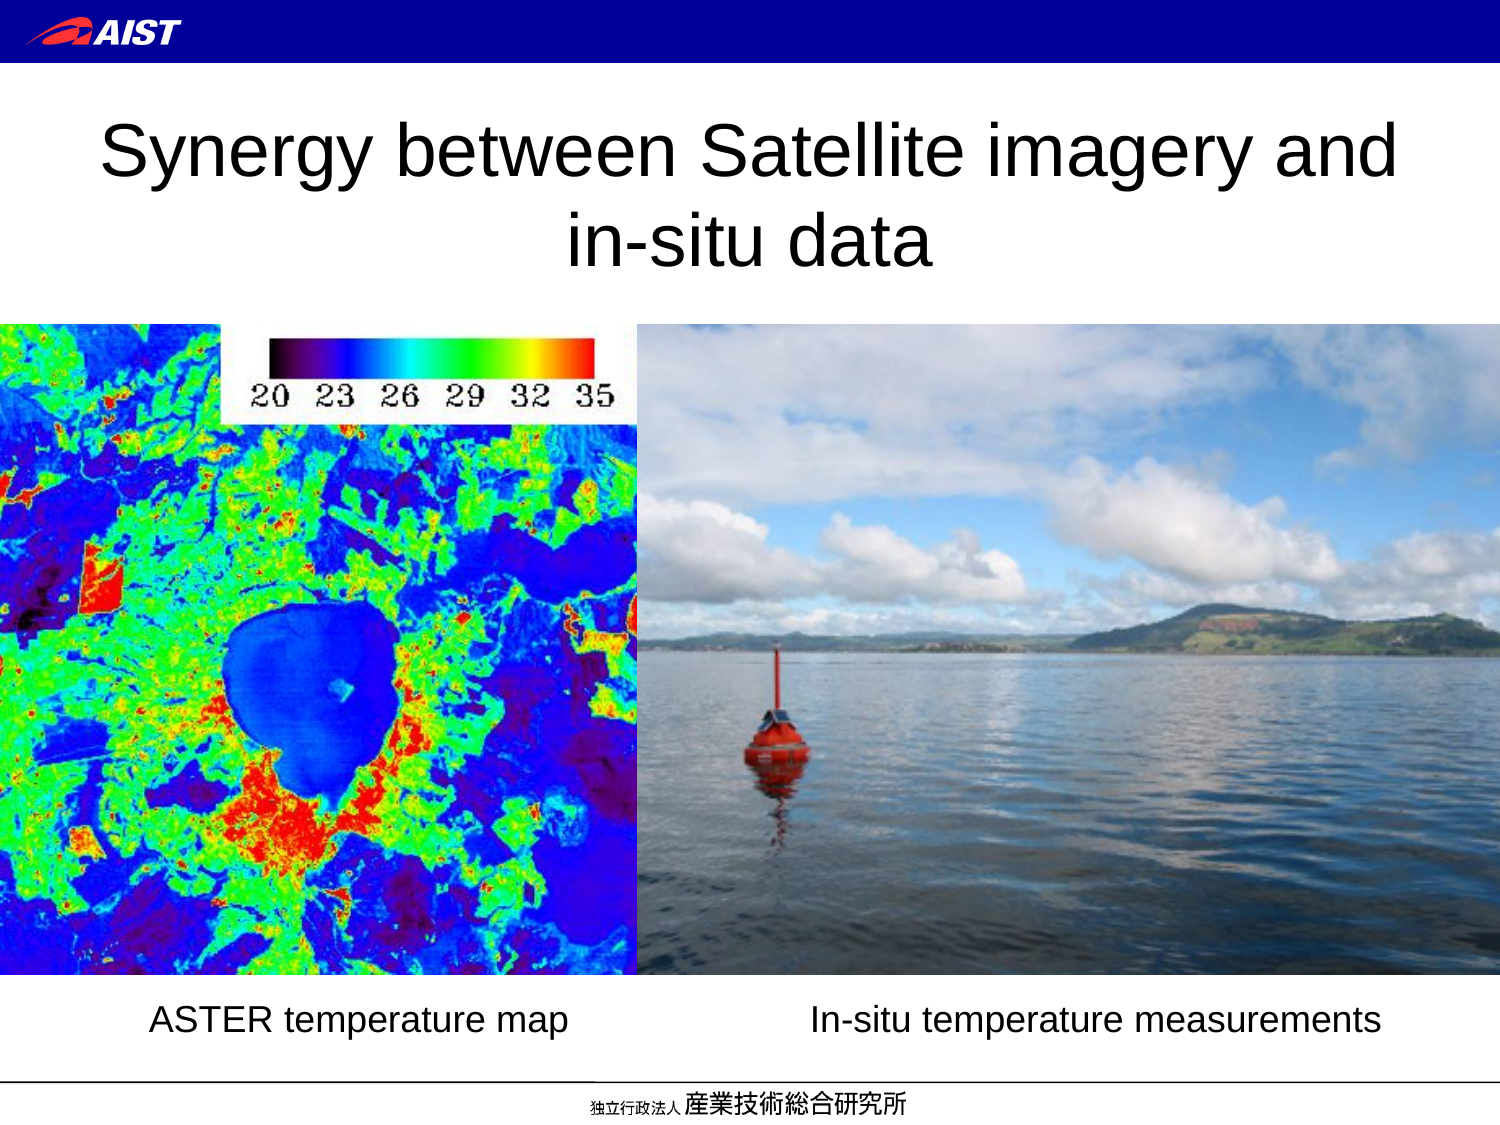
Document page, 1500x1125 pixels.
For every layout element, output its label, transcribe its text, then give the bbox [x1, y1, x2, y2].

picture [0, 0, 1500, 63]
text_box In-situ temperature measurements [795, 987, 1397, 1048]
picture [590, 1091, 906, 1115]
text_box Synergy between Satellite imagery and in-situ data [58, 93, 1442, 289]
text_box ASTER temperature map [134, 987, 585, 1048]
picture [0, 324, 1500, 976]
